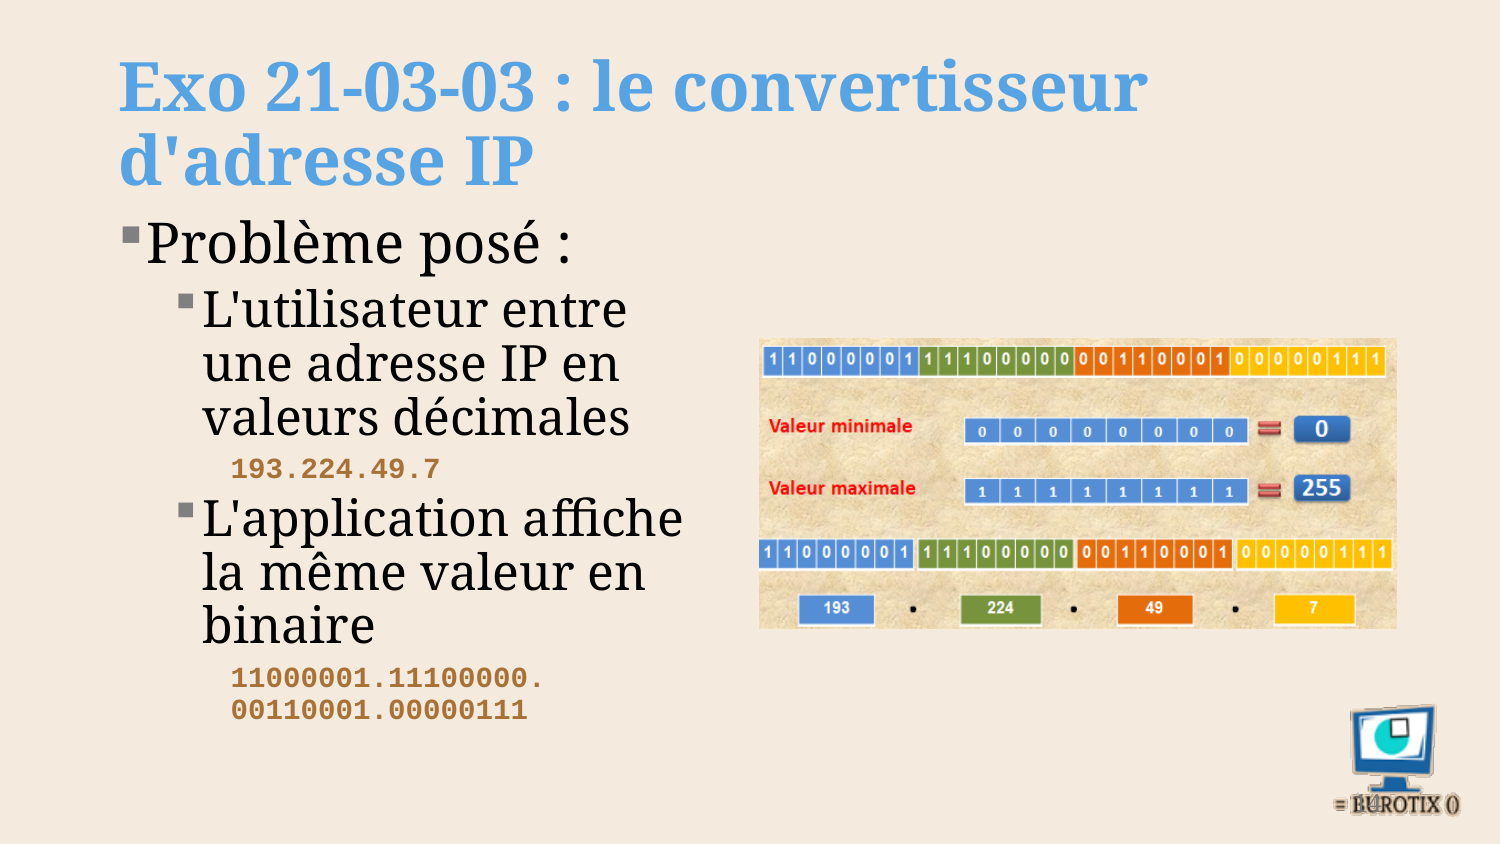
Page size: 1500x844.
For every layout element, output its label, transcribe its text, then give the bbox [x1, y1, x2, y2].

list Problème posé : L'utilisateur entre une adresse IP en valeurs décimales 193.224.49.7 L'application affiche la même valeur en binaire 11000001.11100000. 00110001.00000111 [103, 207, 741, 760]
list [759, 338, 1398, 630]
slide_number 14 [1059, 782, 1397, 828]
picture [1332, 703, 1462, 817]
title Exo 21-03-03 : le convertisseur d'adresse IP [103, 44, 1397, 208]
